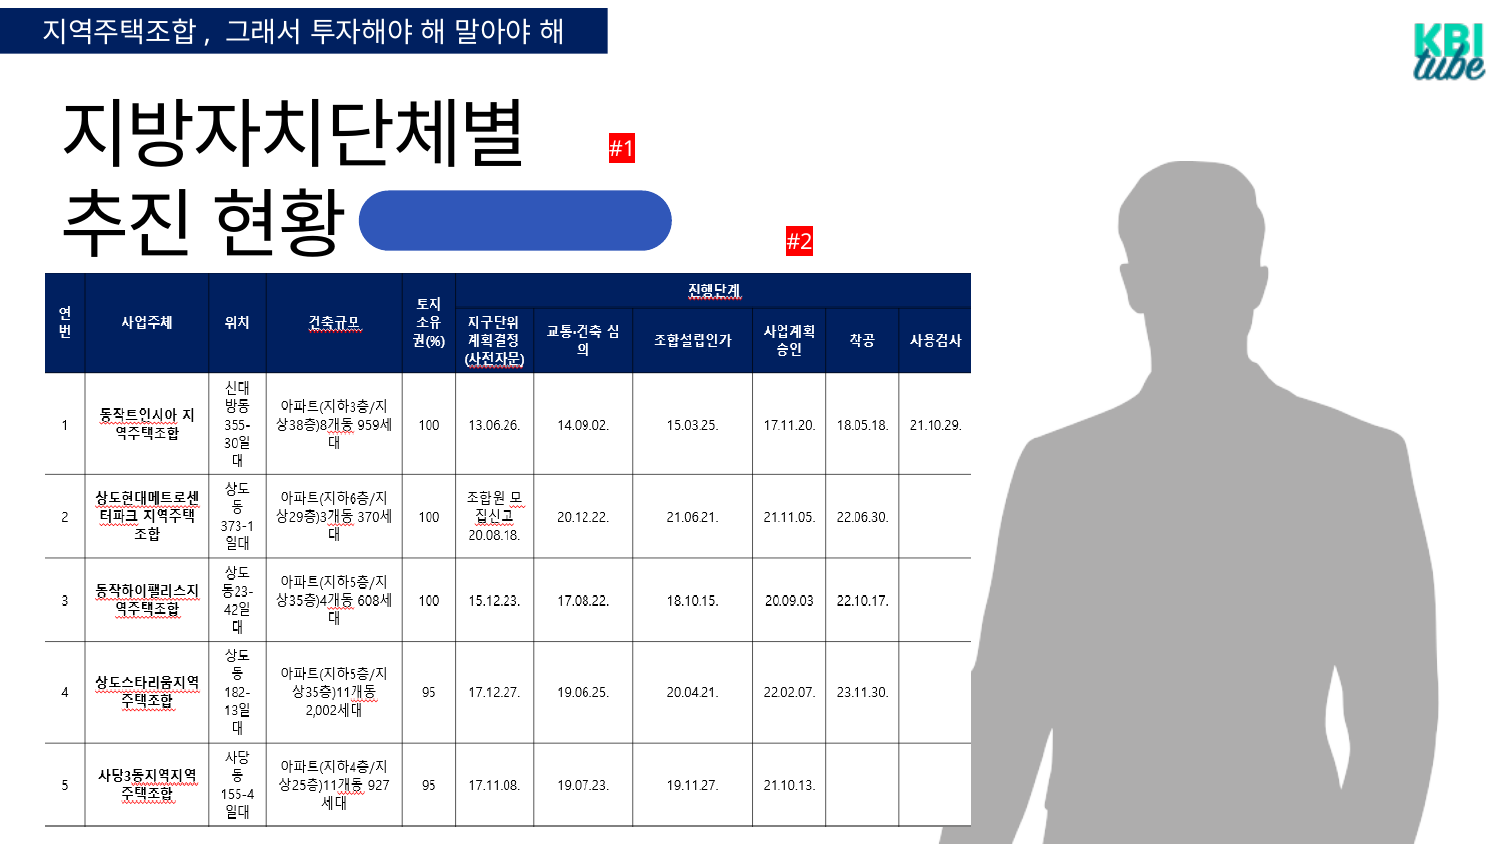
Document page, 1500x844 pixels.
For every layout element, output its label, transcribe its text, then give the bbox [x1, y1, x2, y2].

picture [1013, 735, 1051, 844]
text_box #2 [771, 220, 828, 262]
text_box 서울시 동작구 [357, 189, 673, 252]
text_box 지역주택조합, 그래서 투자해야 해 말아야 해 [0, 7, 609, 55]
picture [1326, 670, 1348, 785]
picture [8, 0, 1500, 844]
text_box #1 [594, 127, 651, 169]
text_box 지방자치단체별 추진 현황 [45, 79, 575, 273]
